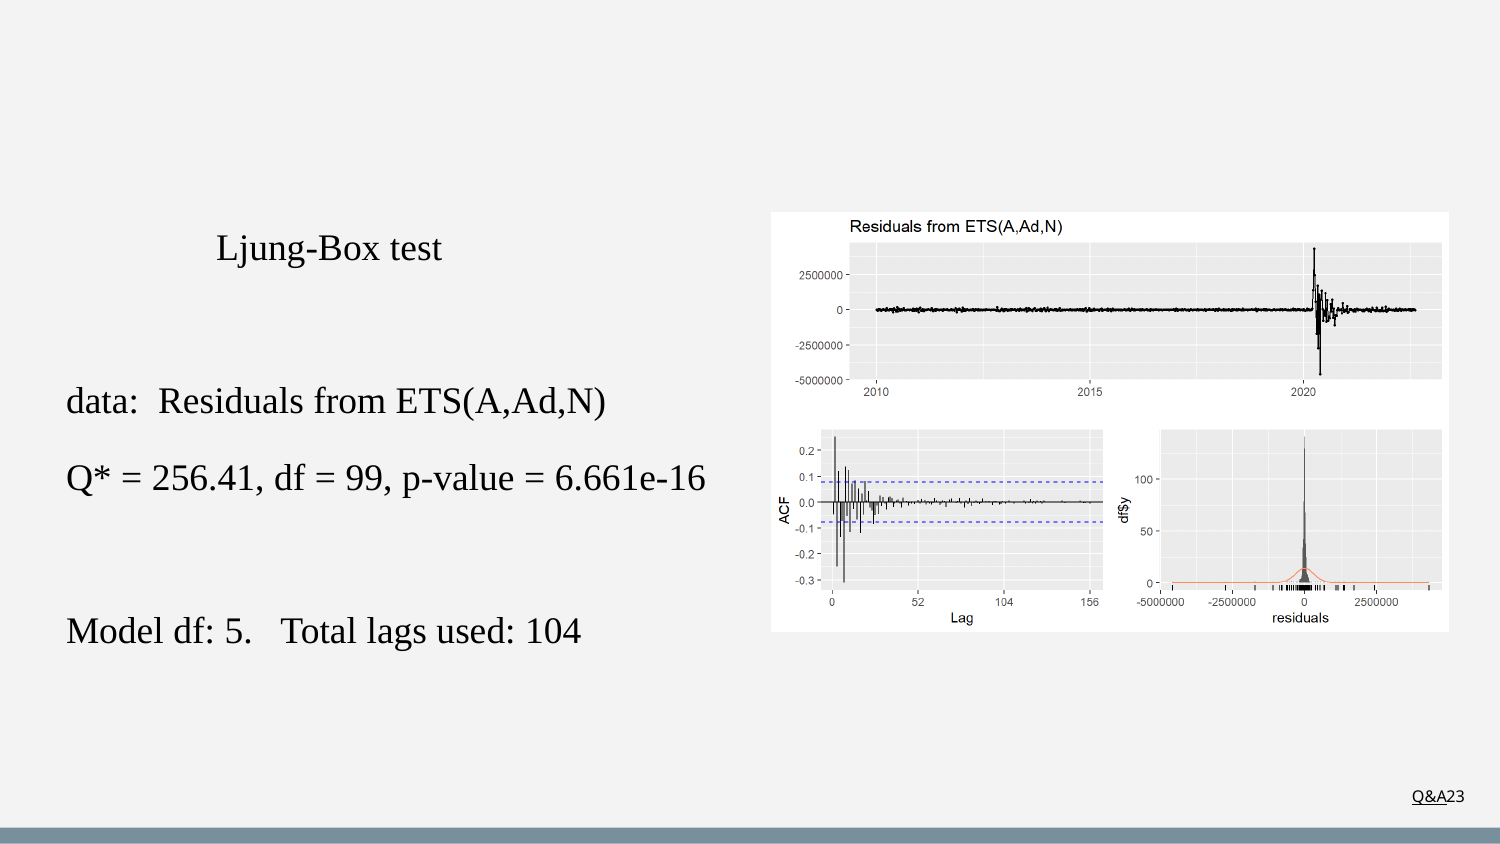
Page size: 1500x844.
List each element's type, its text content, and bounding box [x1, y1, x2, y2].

list Ljung-Box test data: Residuals from ETS(A,Ad,N) Q* = 256.41, df = 99, p-value = 6.661e-16 Model df: 5. Total lags used: 104 [51, 200, 1449, 752]
picture [770, 212, 1450, 632]
slide_number Q&A‹#› [1389, 764, 1480, 830]
